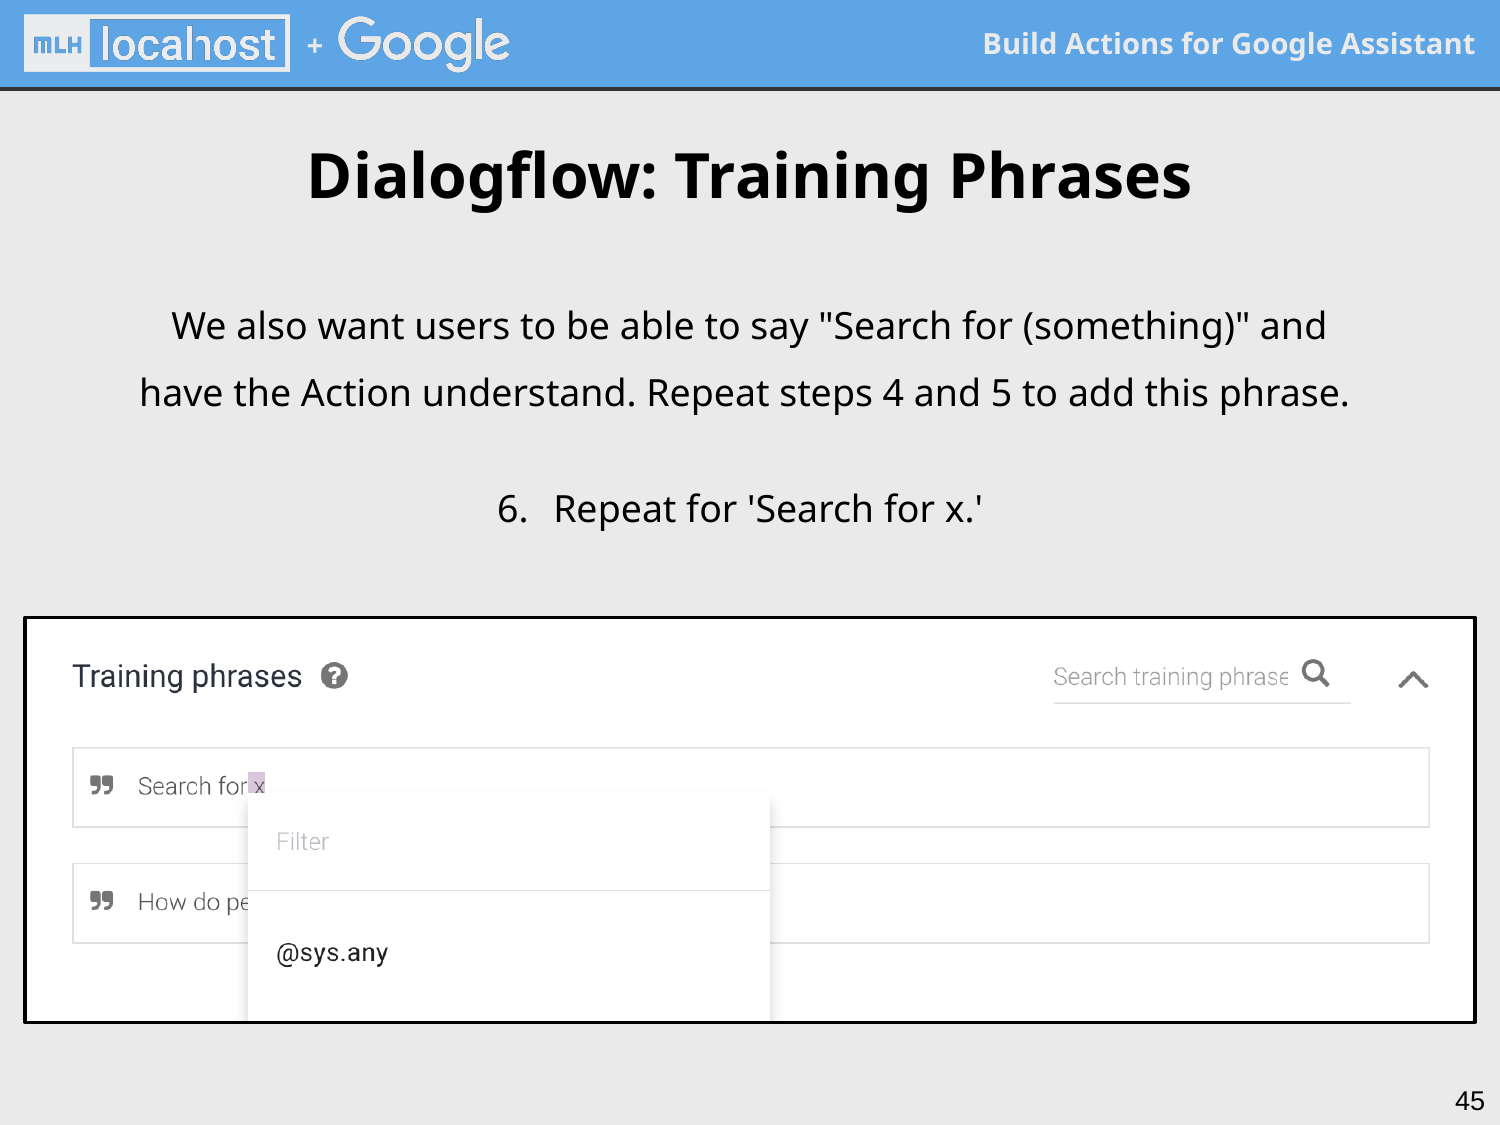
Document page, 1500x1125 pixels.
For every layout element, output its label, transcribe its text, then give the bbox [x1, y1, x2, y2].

text_box We also want users to be able to say "Search for (something)" and have the Action understand. Repeat steps 4 and 5 to add this phrase. [118, 215, 1382, 478]
picture [26, 618, 1474, 1021]
text_box Repeat for 'Search for x.' [463, 478, 1037, 553]
text_box Dialogflow: Training Phrases [26, 106, 1474, 242]
picture [24, 14, 290, 72]
picture [338, 16, 510, 73]
